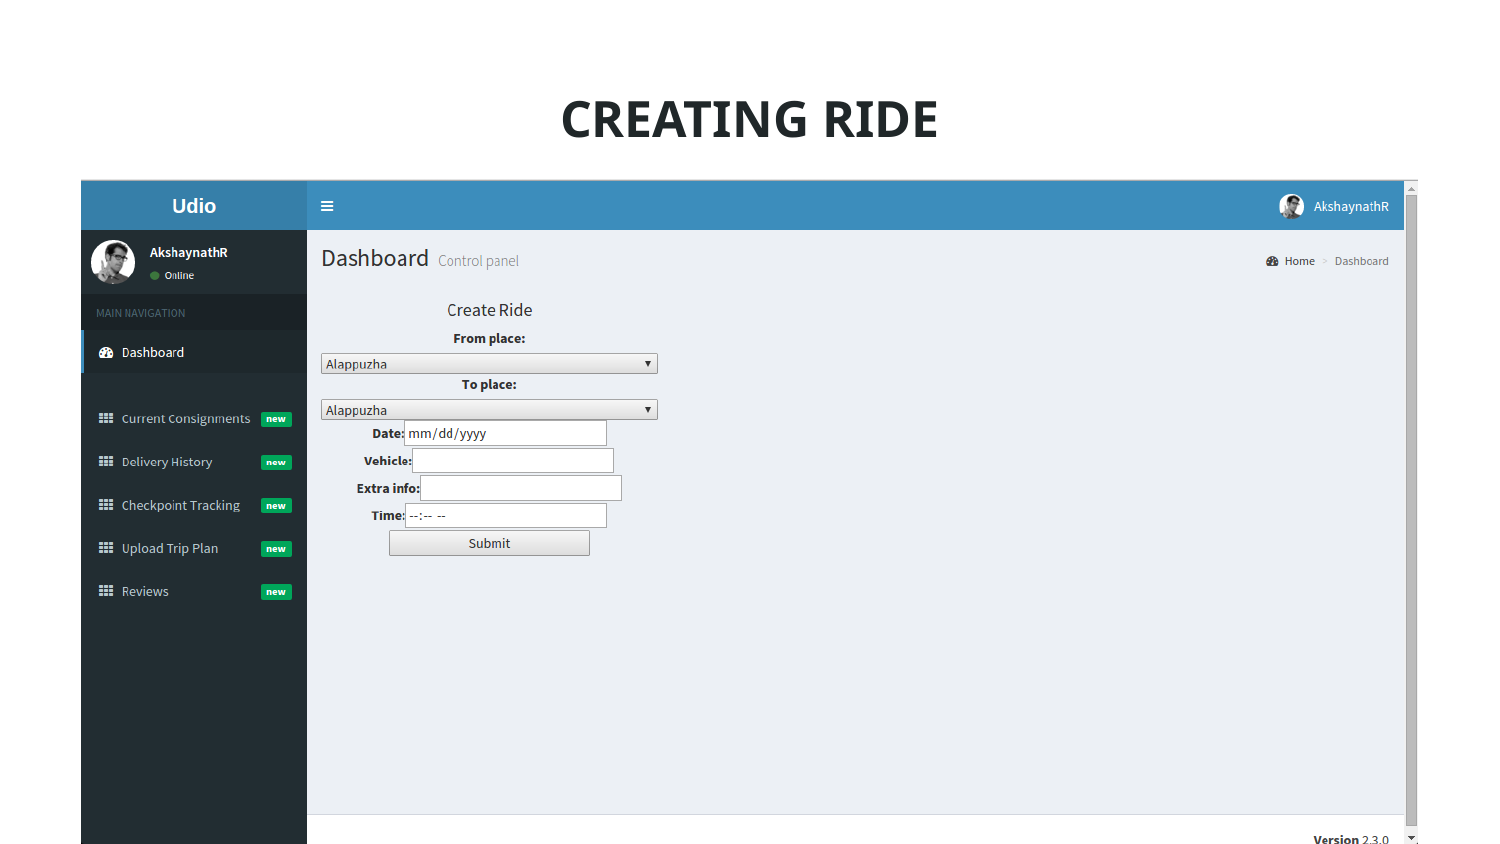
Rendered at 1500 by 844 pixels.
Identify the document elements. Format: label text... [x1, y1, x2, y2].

title CREATING RIDE [51, 72, 1449, 167]
picture [81, 179, 1419, 844]
